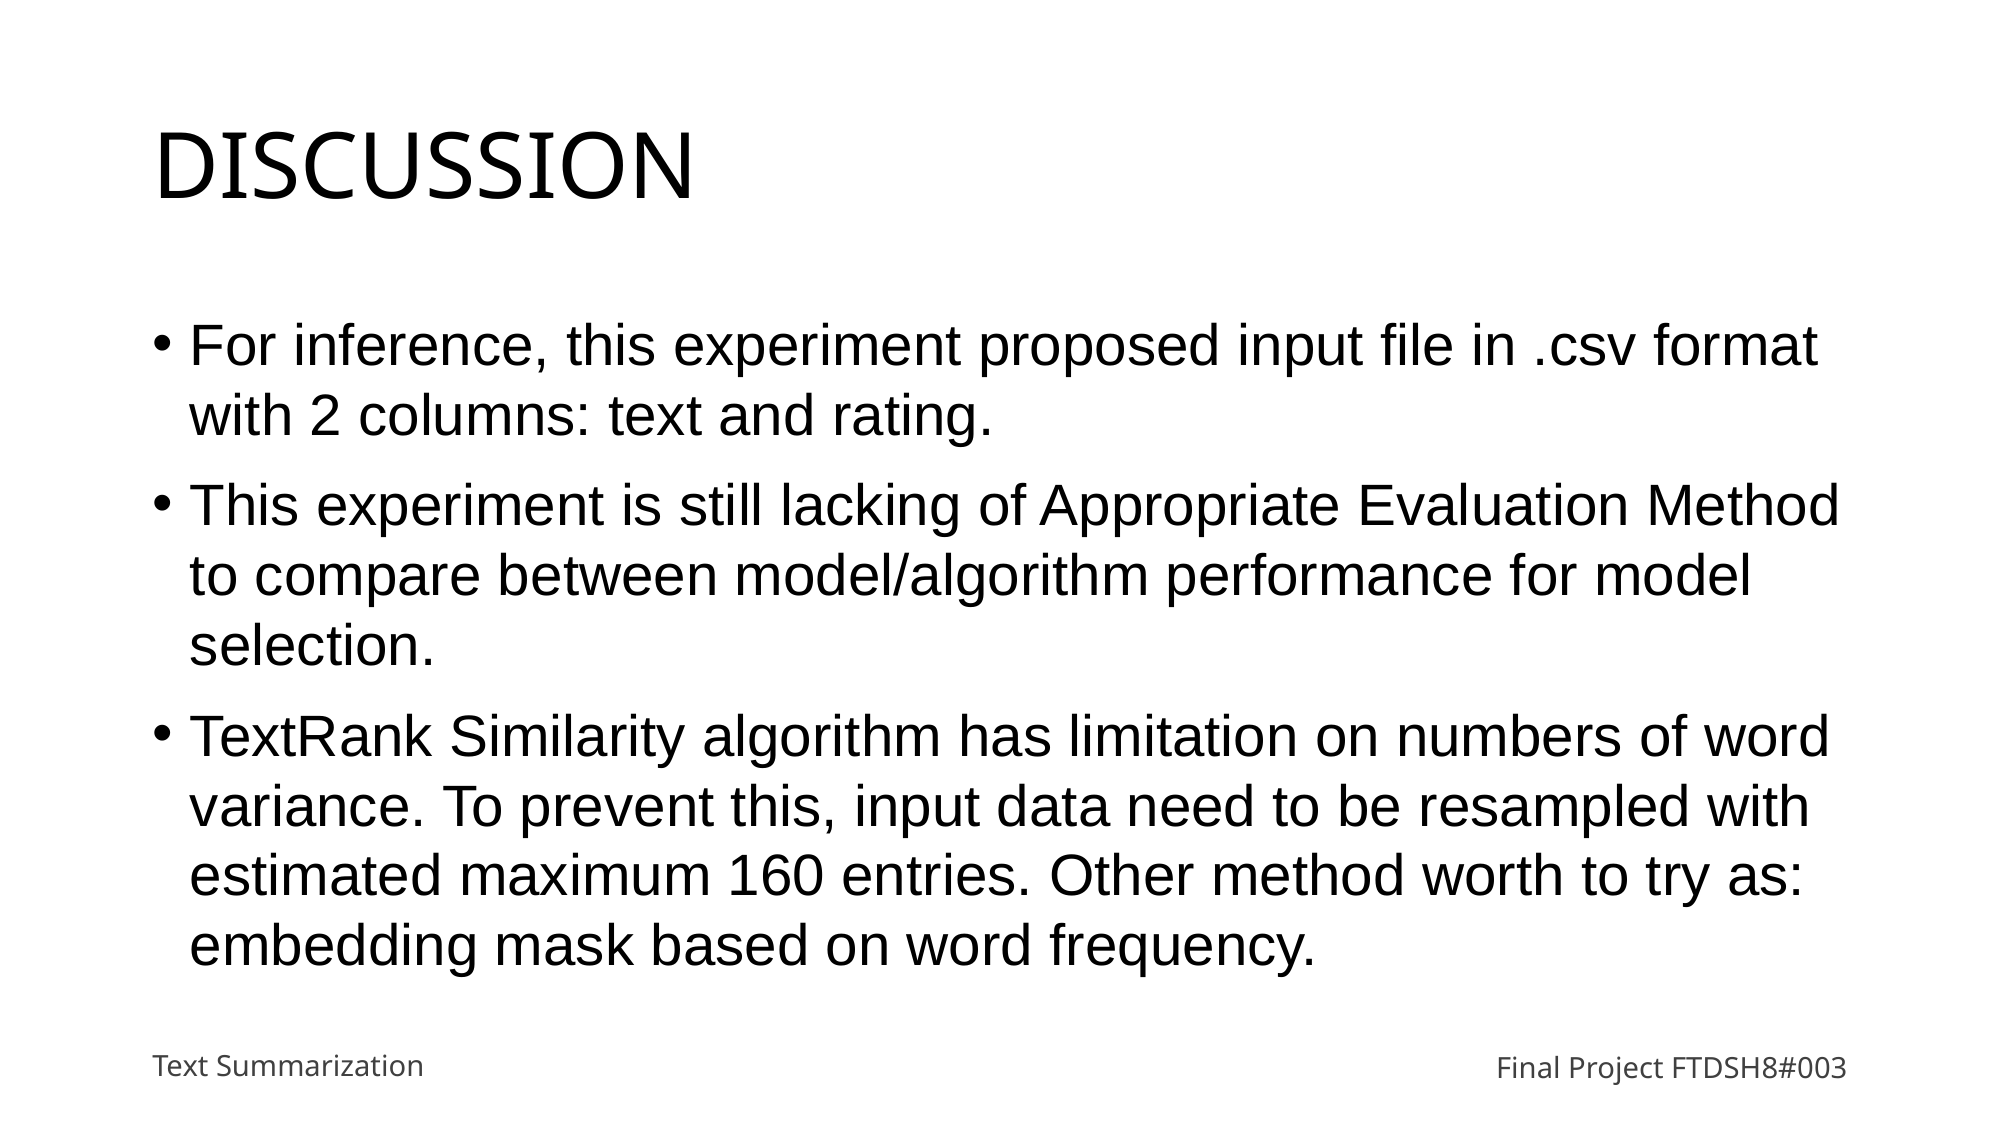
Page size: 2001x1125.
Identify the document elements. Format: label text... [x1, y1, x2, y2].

list For inference, this experiment proposed input file in .csv format with 2 columns: text and rating. This experiment is still lacking of Appropriate Evaluation Method to compare between model/algorithm performance for model selection. TextRank Similarity algorithm has limitation on numbers of word variance. To prevent this, input data need to be resampled with estimated maximum 160 entries. Other method worth to try as: embedding mask based on word frequency. [137, 299, 1863, 1014]
text_box Final Project FTDSH8#003 [1457, 1035, 1863, 1099]
title DISCUSSION [137, 59, 1863, 278]
text_box Text Summarization [136, 1033, 441, 1097]
